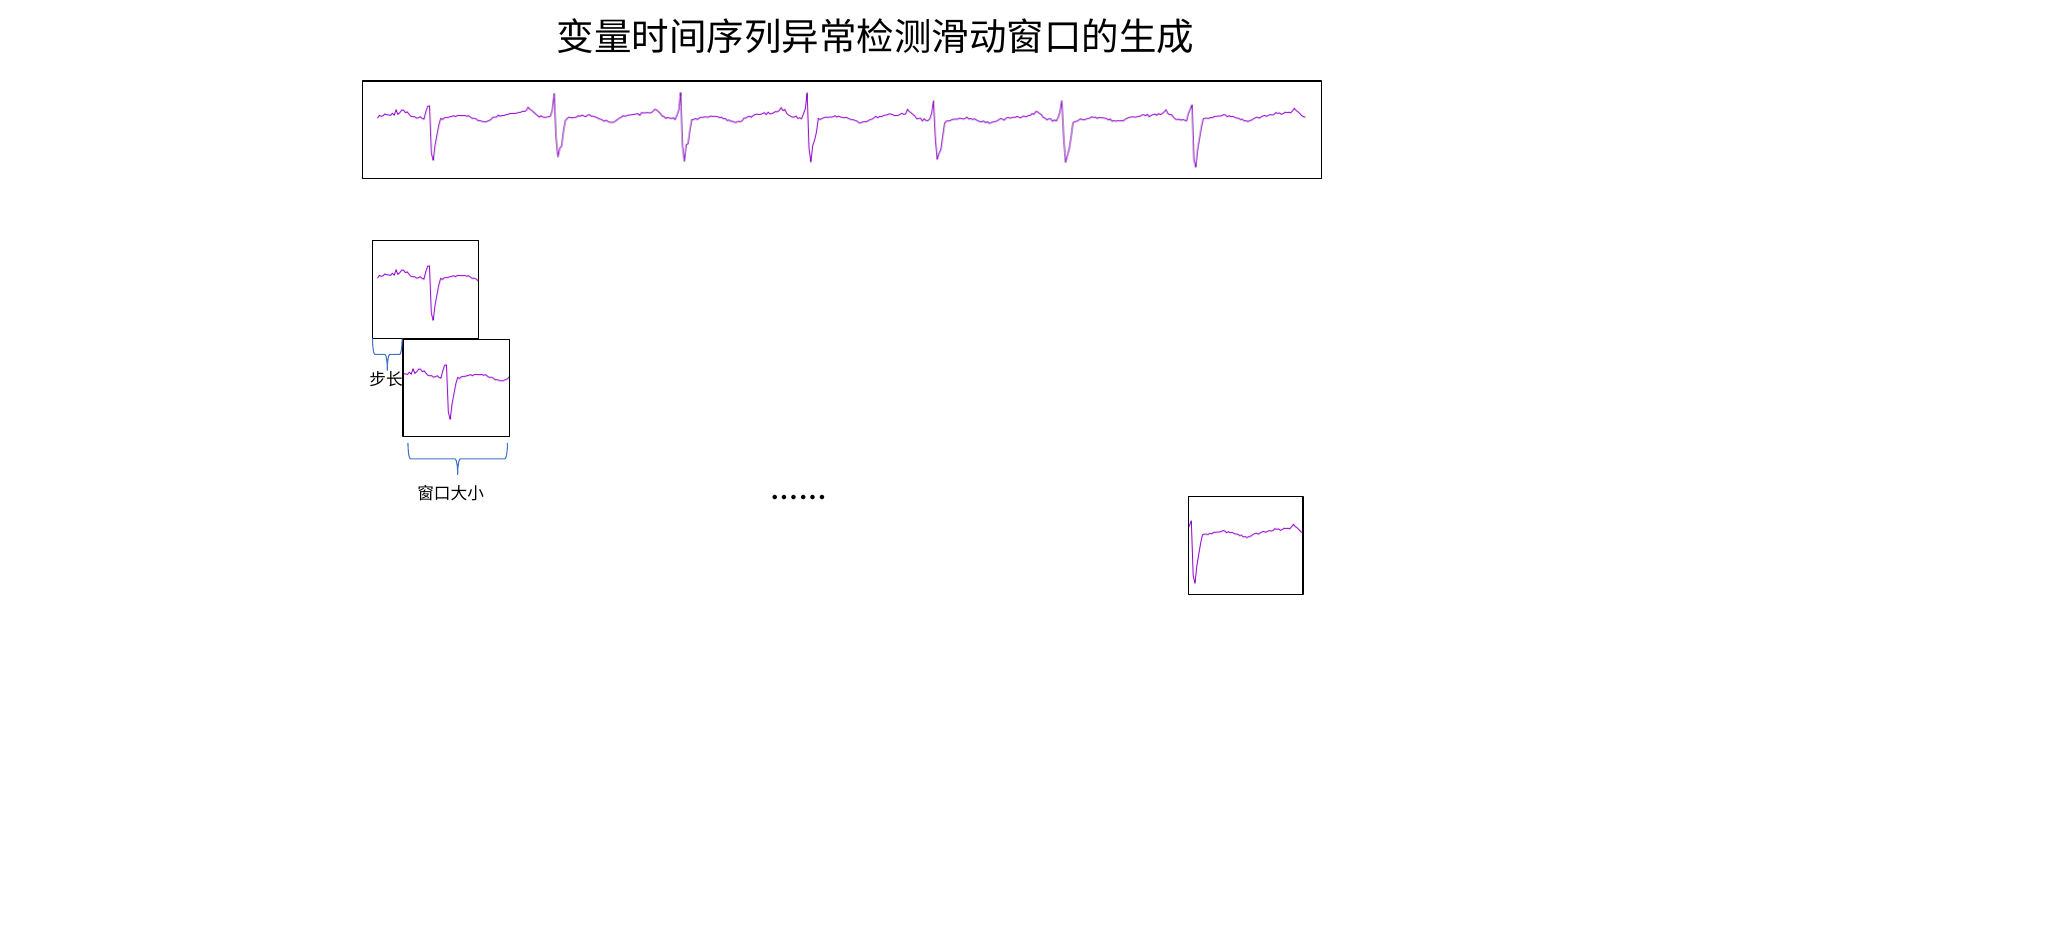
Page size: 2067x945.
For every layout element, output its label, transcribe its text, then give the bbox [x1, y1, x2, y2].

text_box 窗口大小 [402, 475, 500, 511]
picture [362, 81, 1322, 178]
picture [1189, 497, 1303, 594]
picture [403, 339, 509, 436]
text_box 变量时间序列异常检测滑动窗口的生成 [541, 5, 1210, 65]
text_box ...... [755, 454, 842, 515]
picture [372, 241, 478, 338]
text_box [407, 442, 508, 475]
text_box 步长 [354, 361, 403, 397]
text_box [371, 338, 403, 361]
